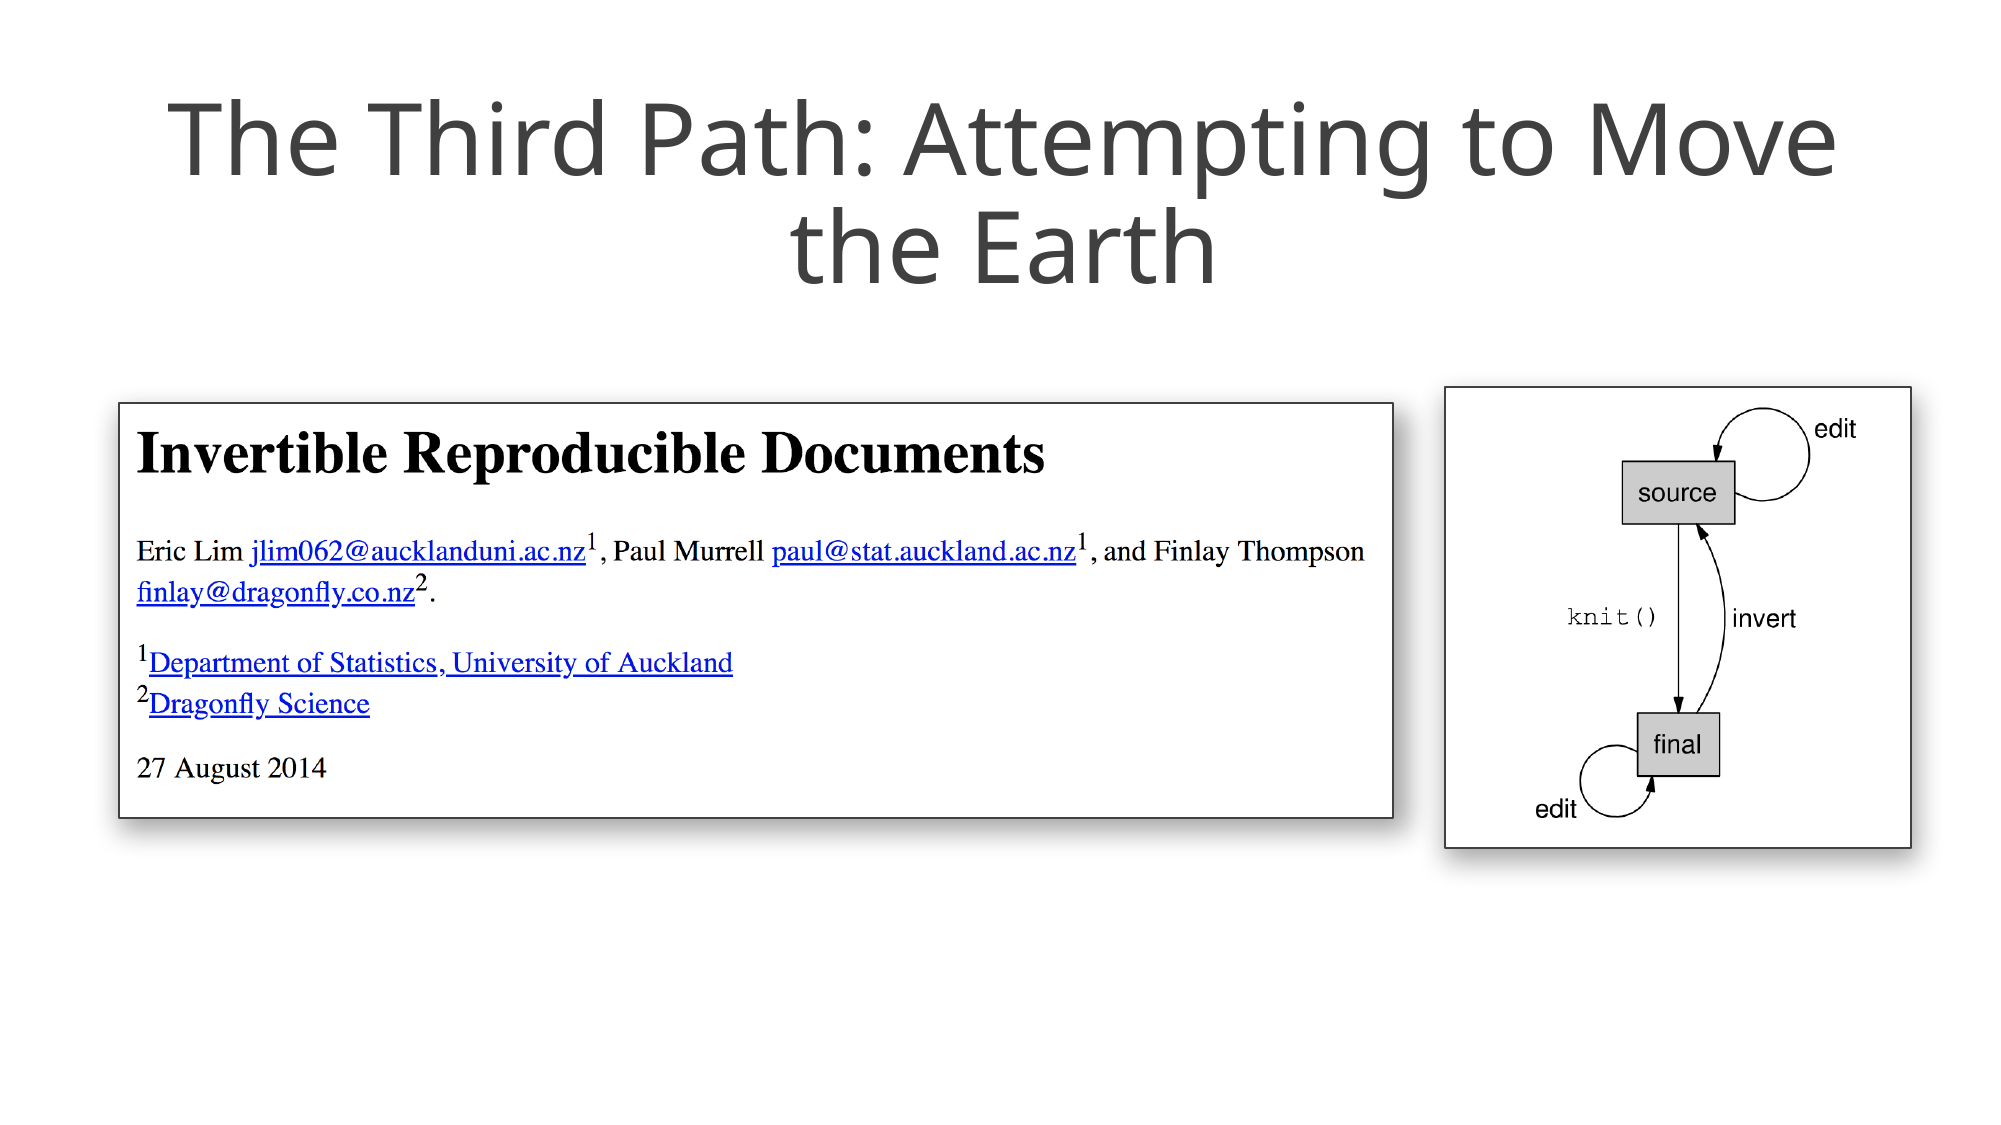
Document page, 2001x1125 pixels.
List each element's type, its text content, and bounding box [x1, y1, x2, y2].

picture [119, 404, 1392, 818]
picture [1445, 388, 1910, 847]
title The Third Path: Attempting to Move the Earth [87, 61, 1923, 334]
